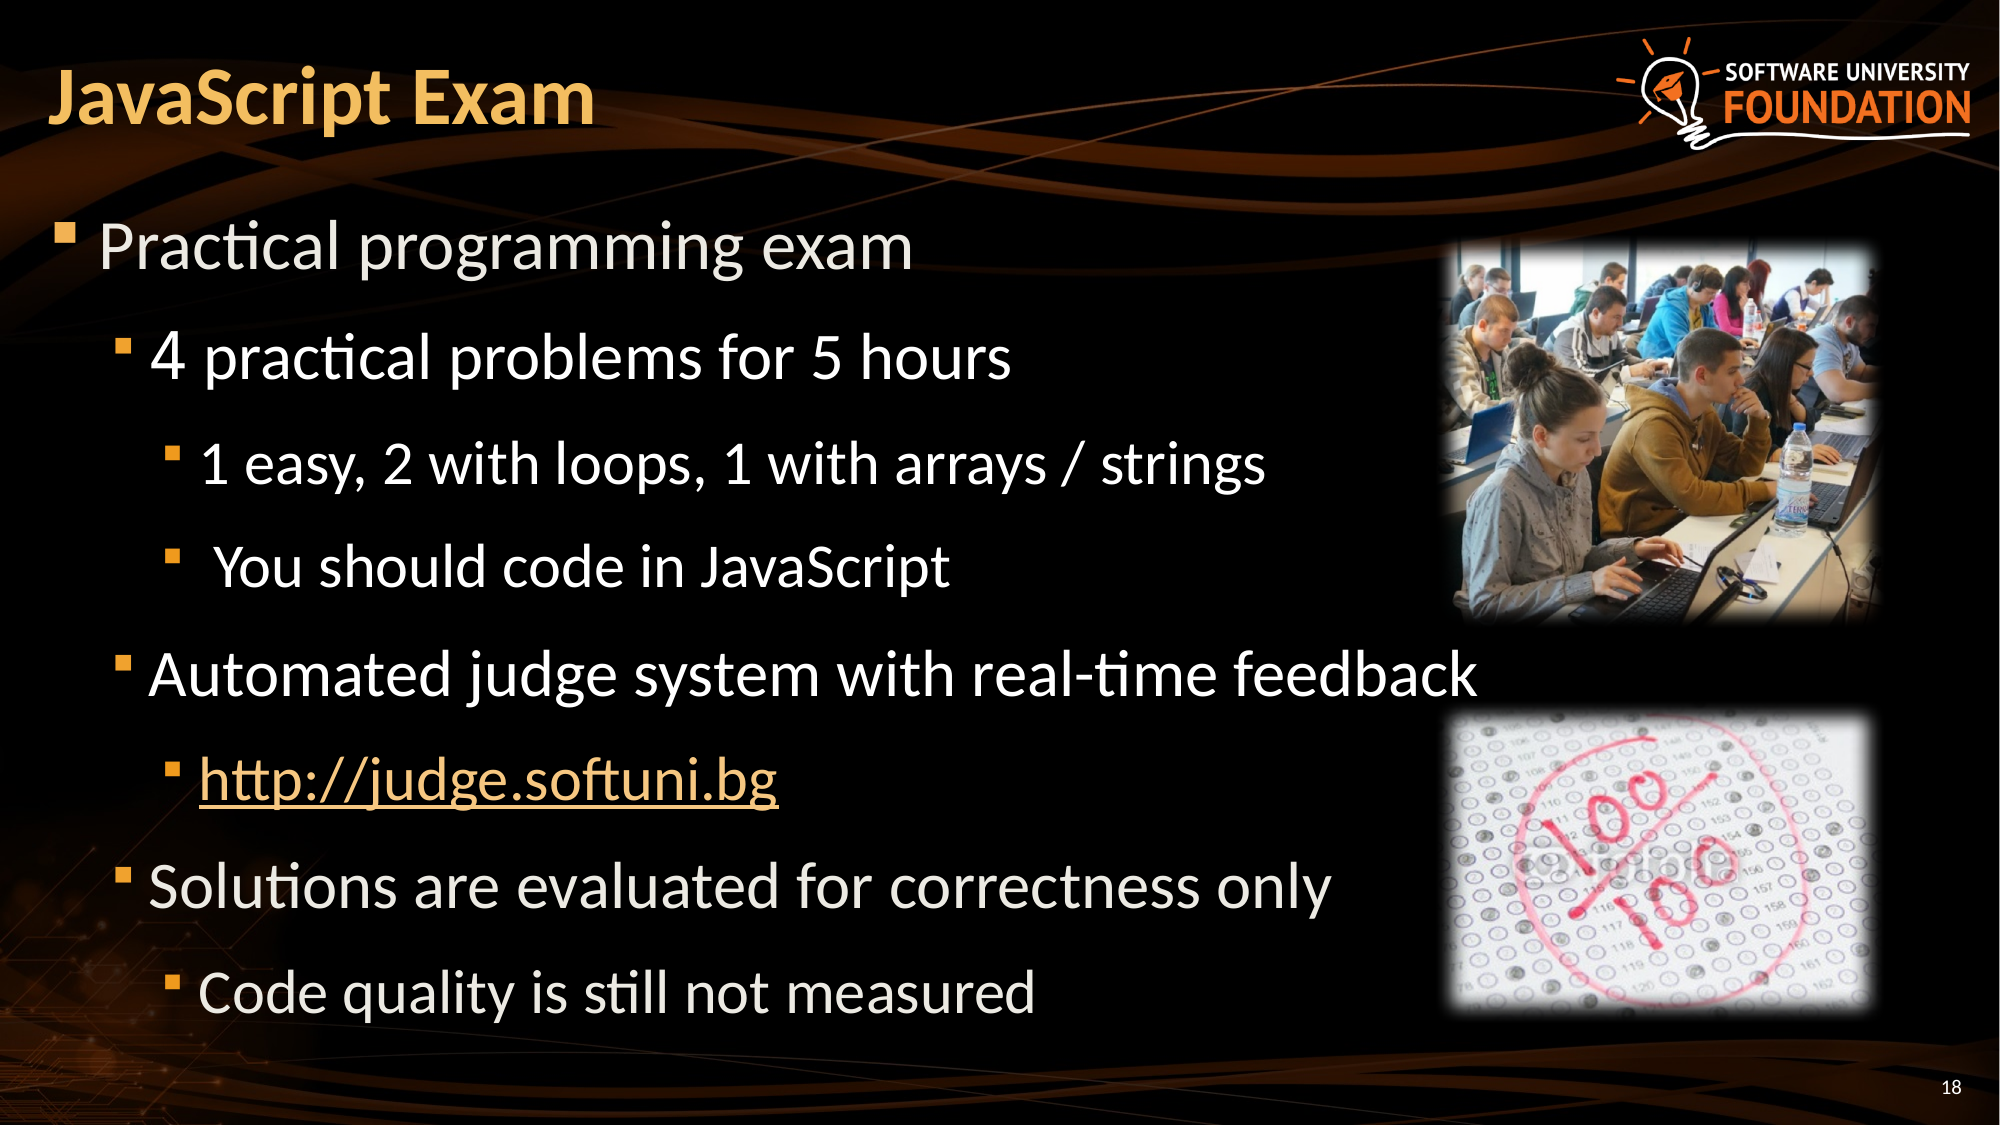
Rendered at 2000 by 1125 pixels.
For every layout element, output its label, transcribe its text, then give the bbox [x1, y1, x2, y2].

list Practical programming exam 4 practical problems for 5 hours 1 easy, 2 with loops, 1 with arrays / strings You should code in JavaScript Automated judge system with real-time feedback http://judge.softuni.bg Solutions are evaluated for correctness only Code quality is still not measured [31, 188, 1968, 1103]
picture [0, 0, 2000, 1125]
title JavaScript Exam [30, 6, 1602, 189]
